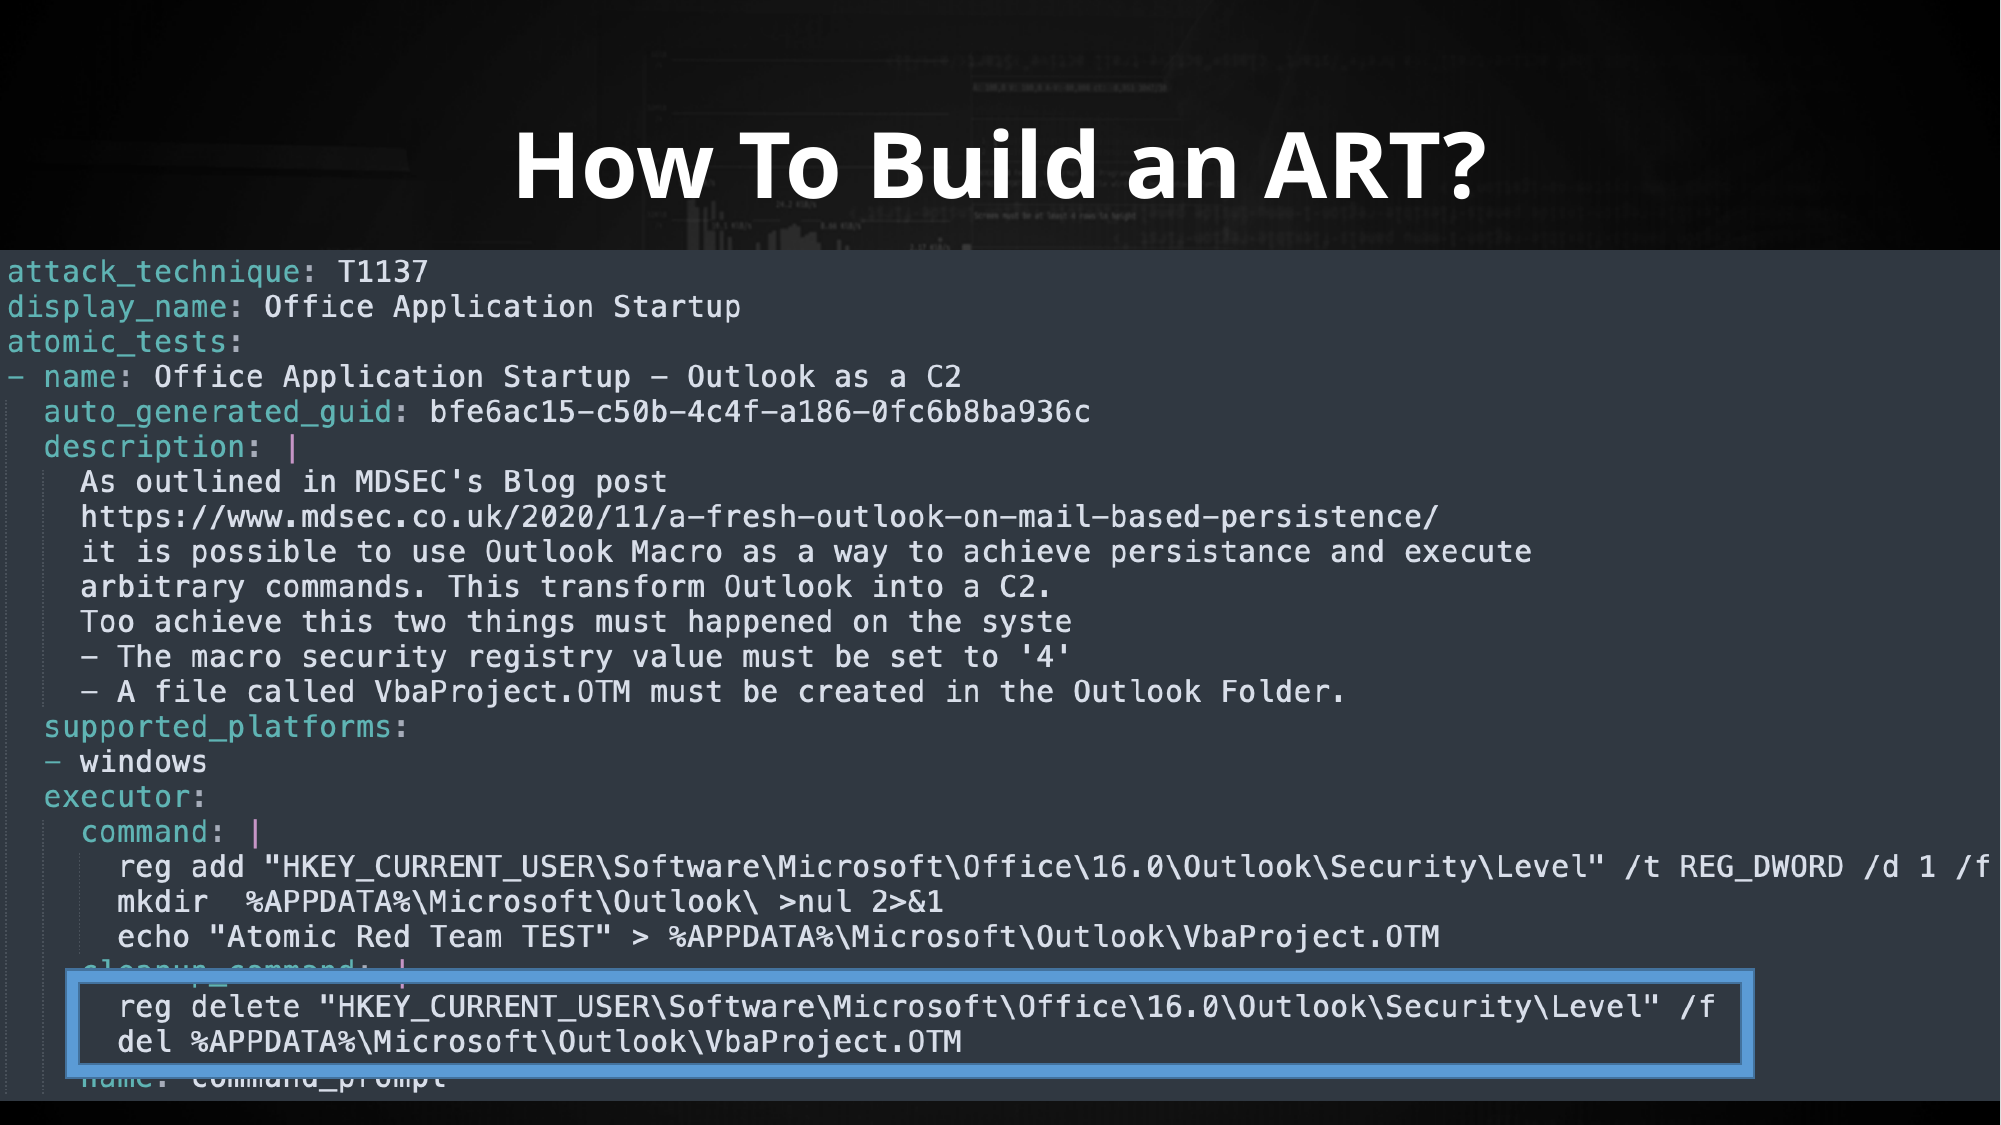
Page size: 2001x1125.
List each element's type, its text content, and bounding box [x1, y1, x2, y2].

picture [0, 0, 2001, 1125]
title How To Build an ART? [137, 59, 1863, 250]
